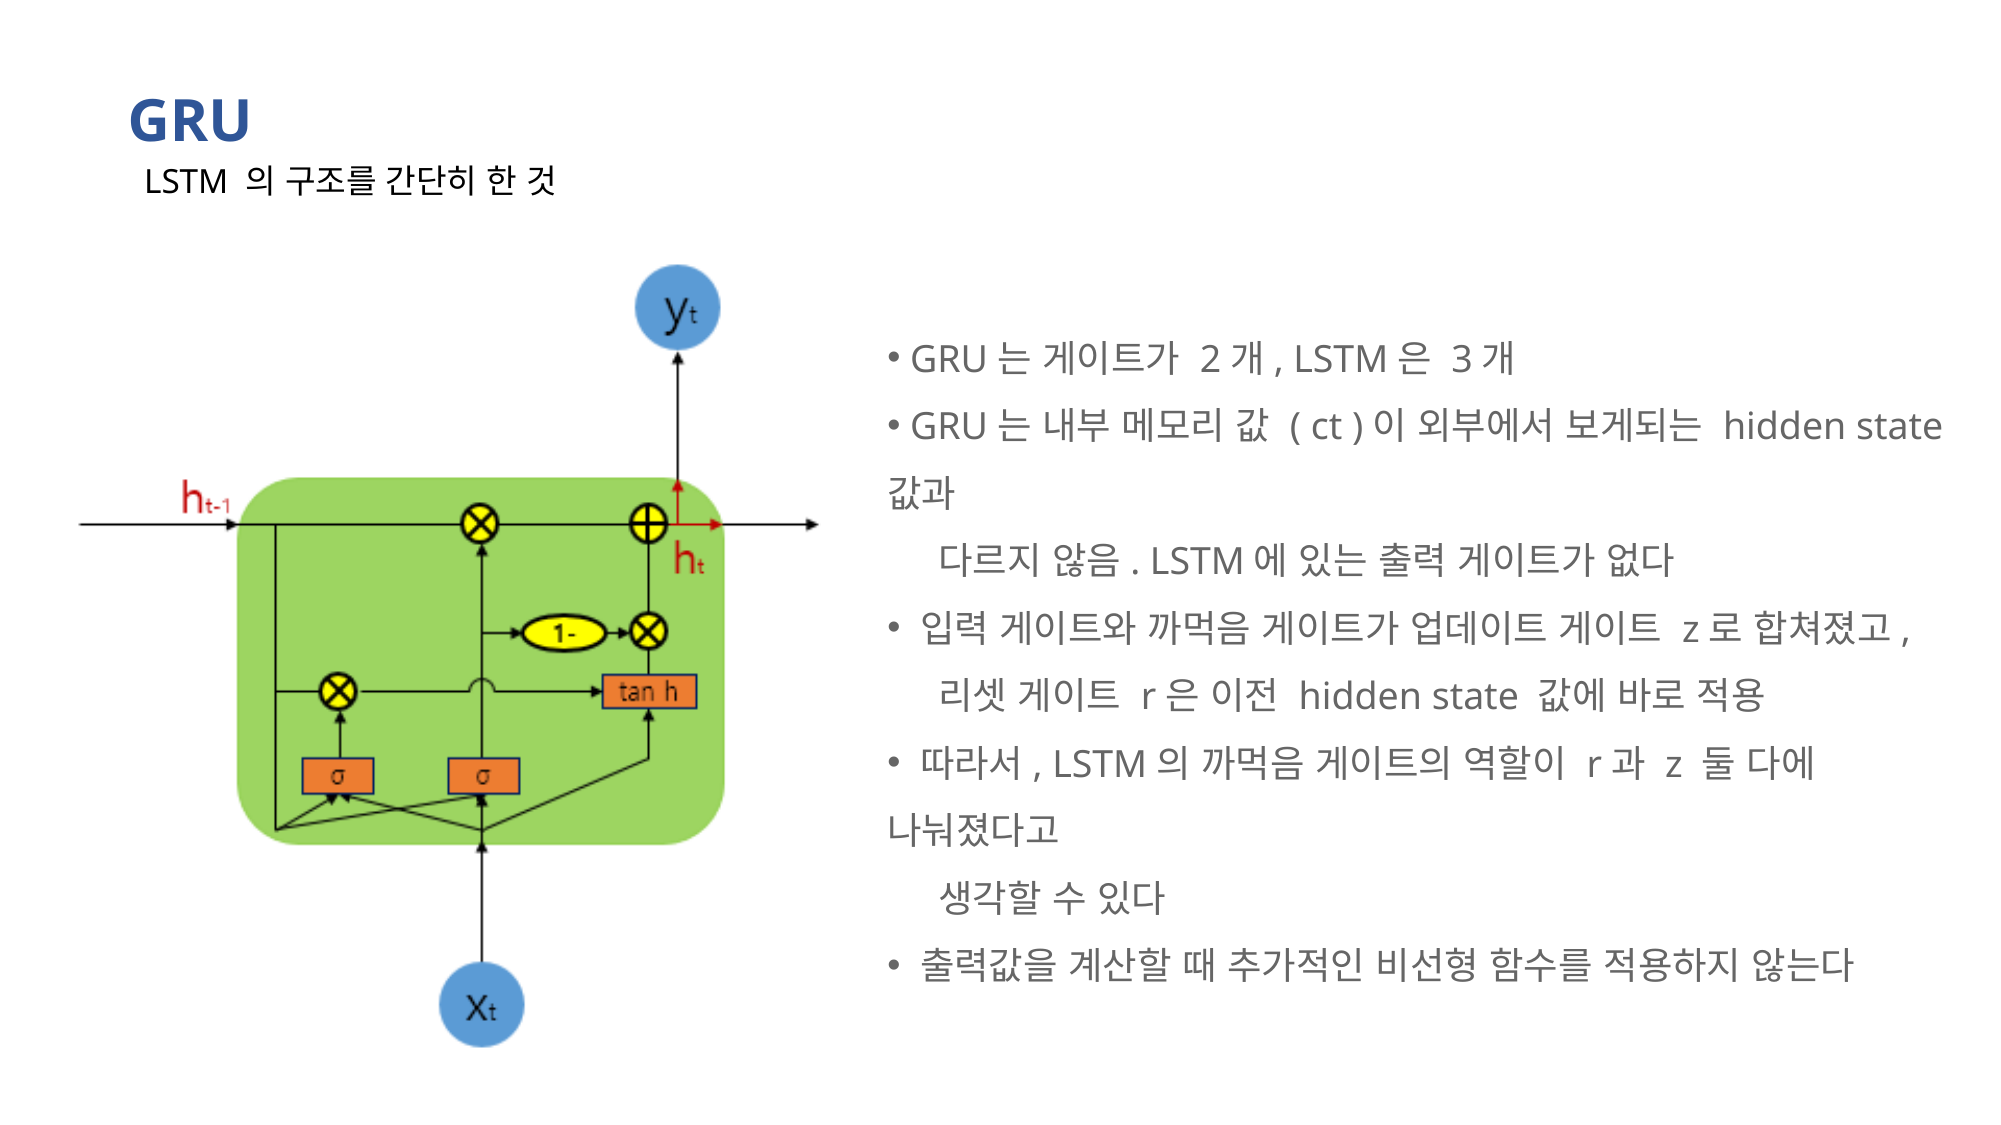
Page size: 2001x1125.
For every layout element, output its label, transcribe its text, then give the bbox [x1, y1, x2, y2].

text_box LSTM 의 구조를 간단히 한 것 [129, 153, 572, 208]
text_box GRU [112, 75, 268, 161]
text_box GRU는 게이트가 2개, LSTM은 3개 GRU는 내부 메모리 값 ( ct )이 외부에서 보게되는 hidden state 값과 다르지 않음. LSTM에 있는 출력 게이트가 없다 입력 게이트와 까먹음 게이트가 업데이트 게이트 z로 합쳐졌고, 리셋 게이트 r은 이전 hidden state 값에 바로 적용 따라서, LSTM의 까먹음 게이트의 역할이 r과 z 둘 다에 나눠졌다고 생각할 수 있다 출력값을 계산할 때 추가적인 비선형 함수를 적용하지 않는다 [872, 304, 1974, 995]
picture [75, 261, 821, 1050]
